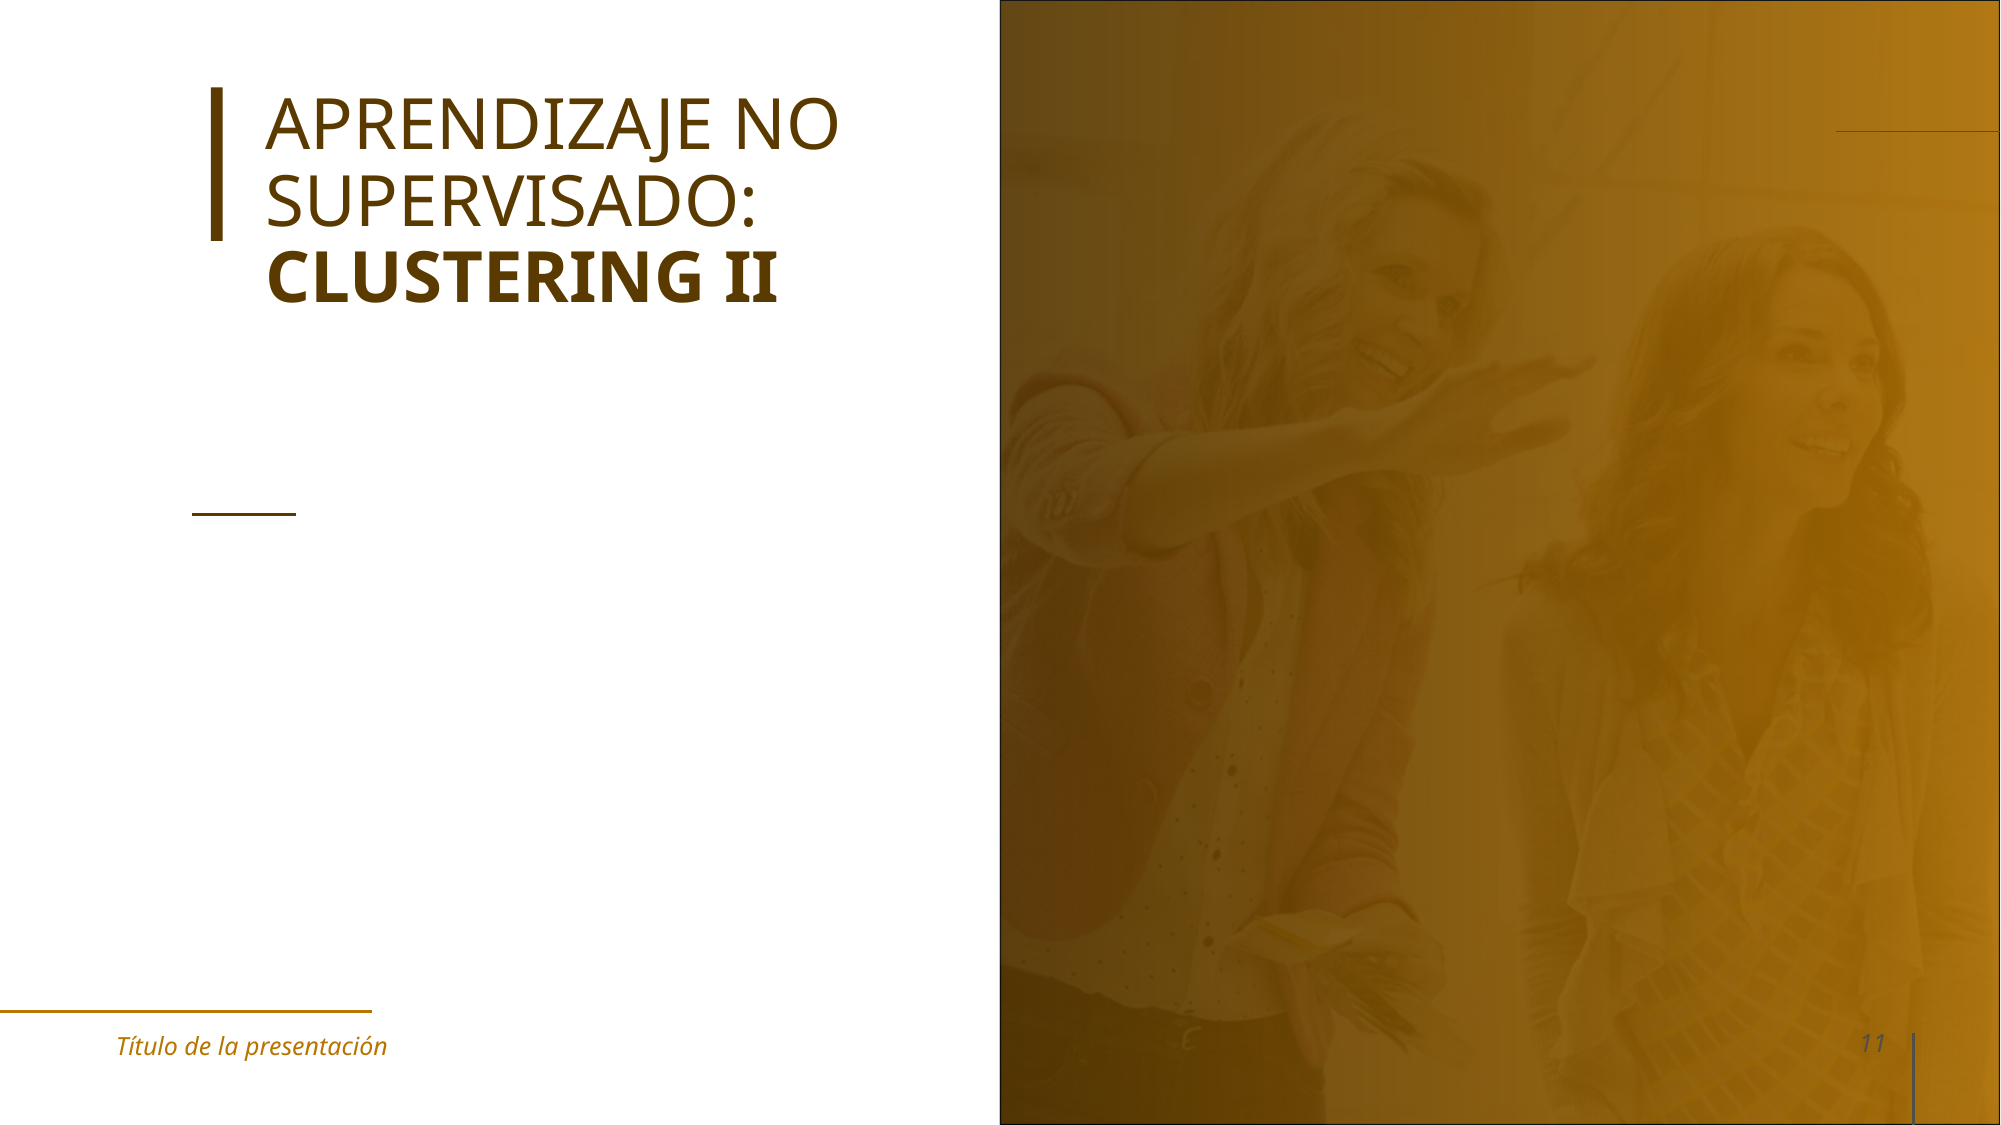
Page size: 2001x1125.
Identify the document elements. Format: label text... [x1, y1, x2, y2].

footer Título de la presentación [100, 1015, 636, 1075]
picture [0, 0, 999, 1125]
slide_number 11 [1451, 1015, 1902, 1075]
text_box APRENDIZAJE NO SUPERVISADO: CLUSTERING II [250, 80, 987, 327]
